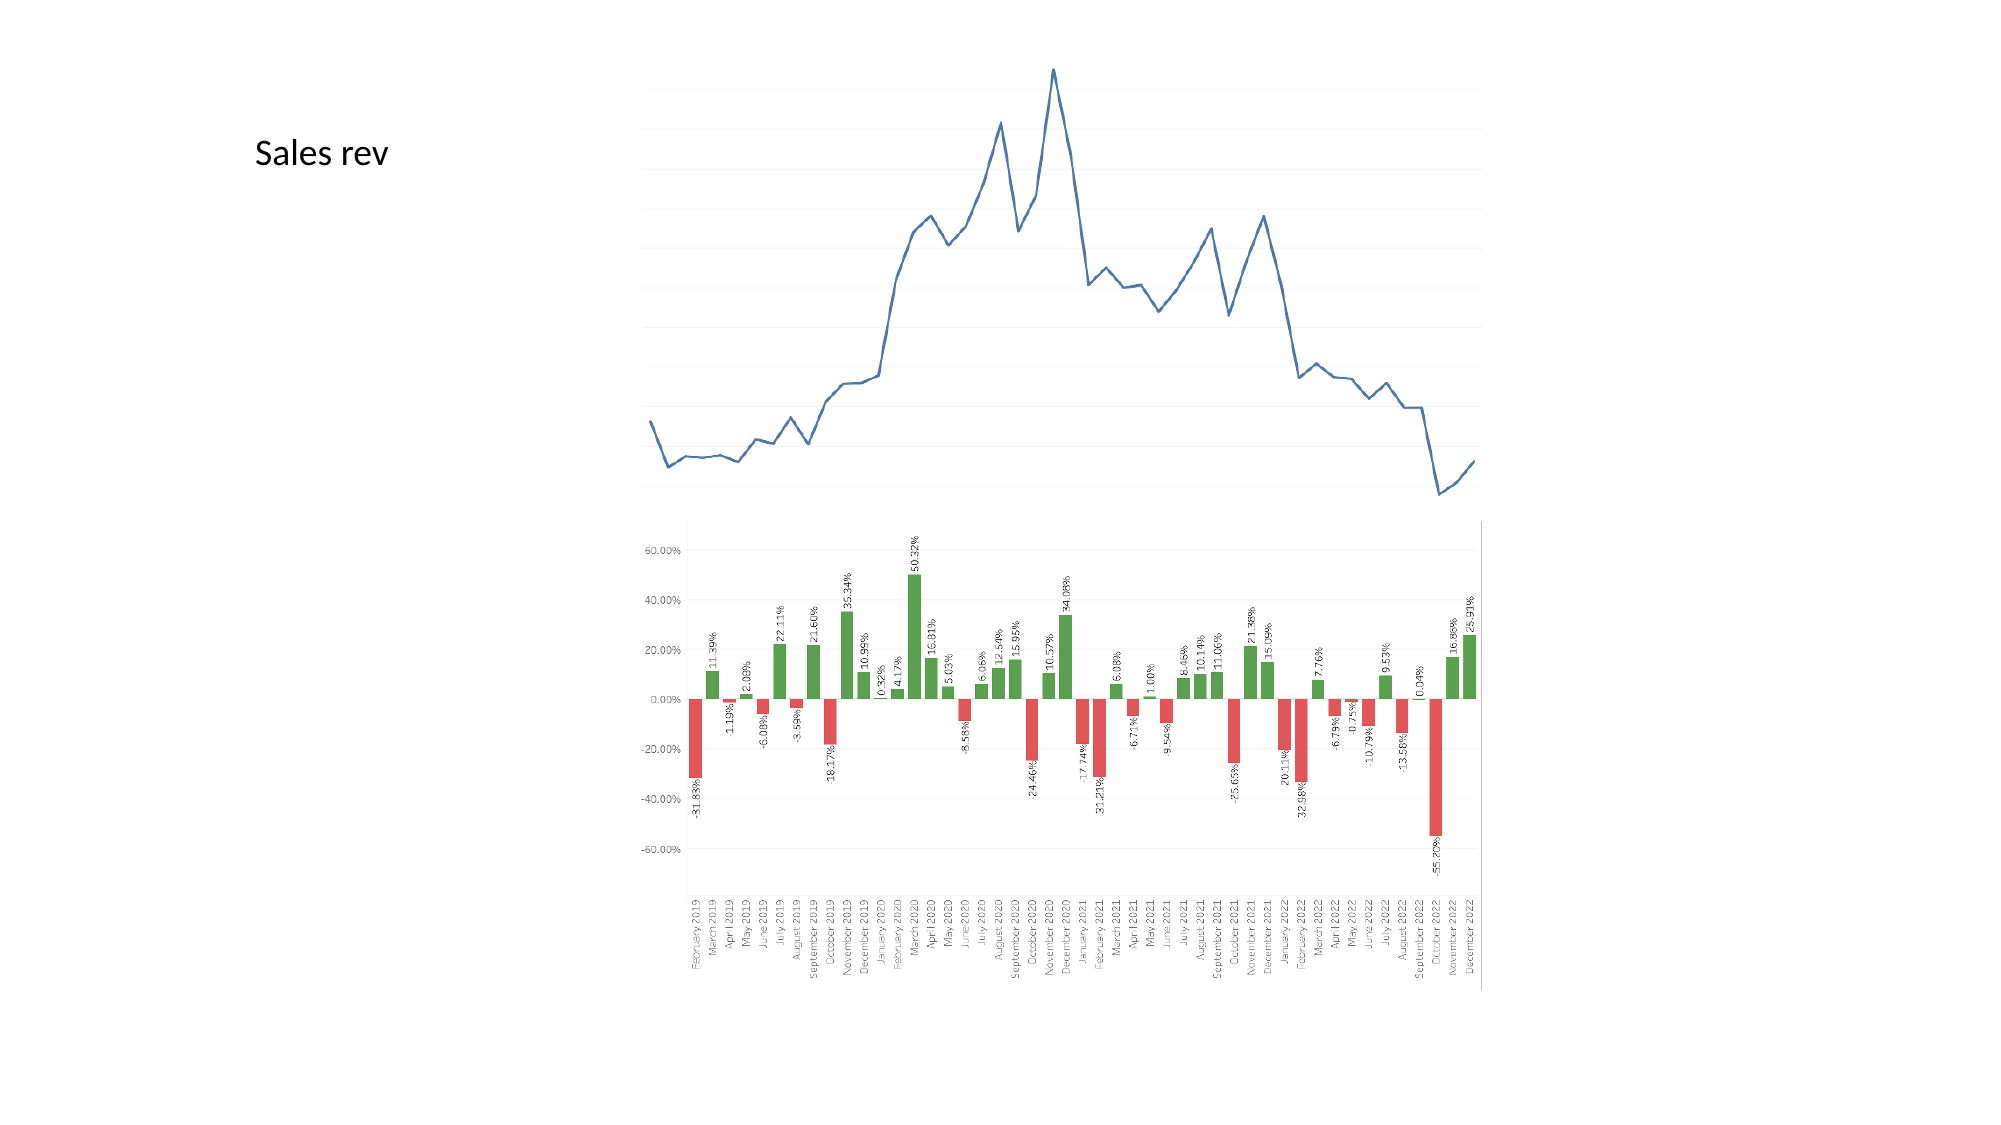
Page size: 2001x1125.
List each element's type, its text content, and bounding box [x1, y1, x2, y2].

picture [641, 52, 1482, 990]
text_box Sales rev [240, 120, 404, 181]
